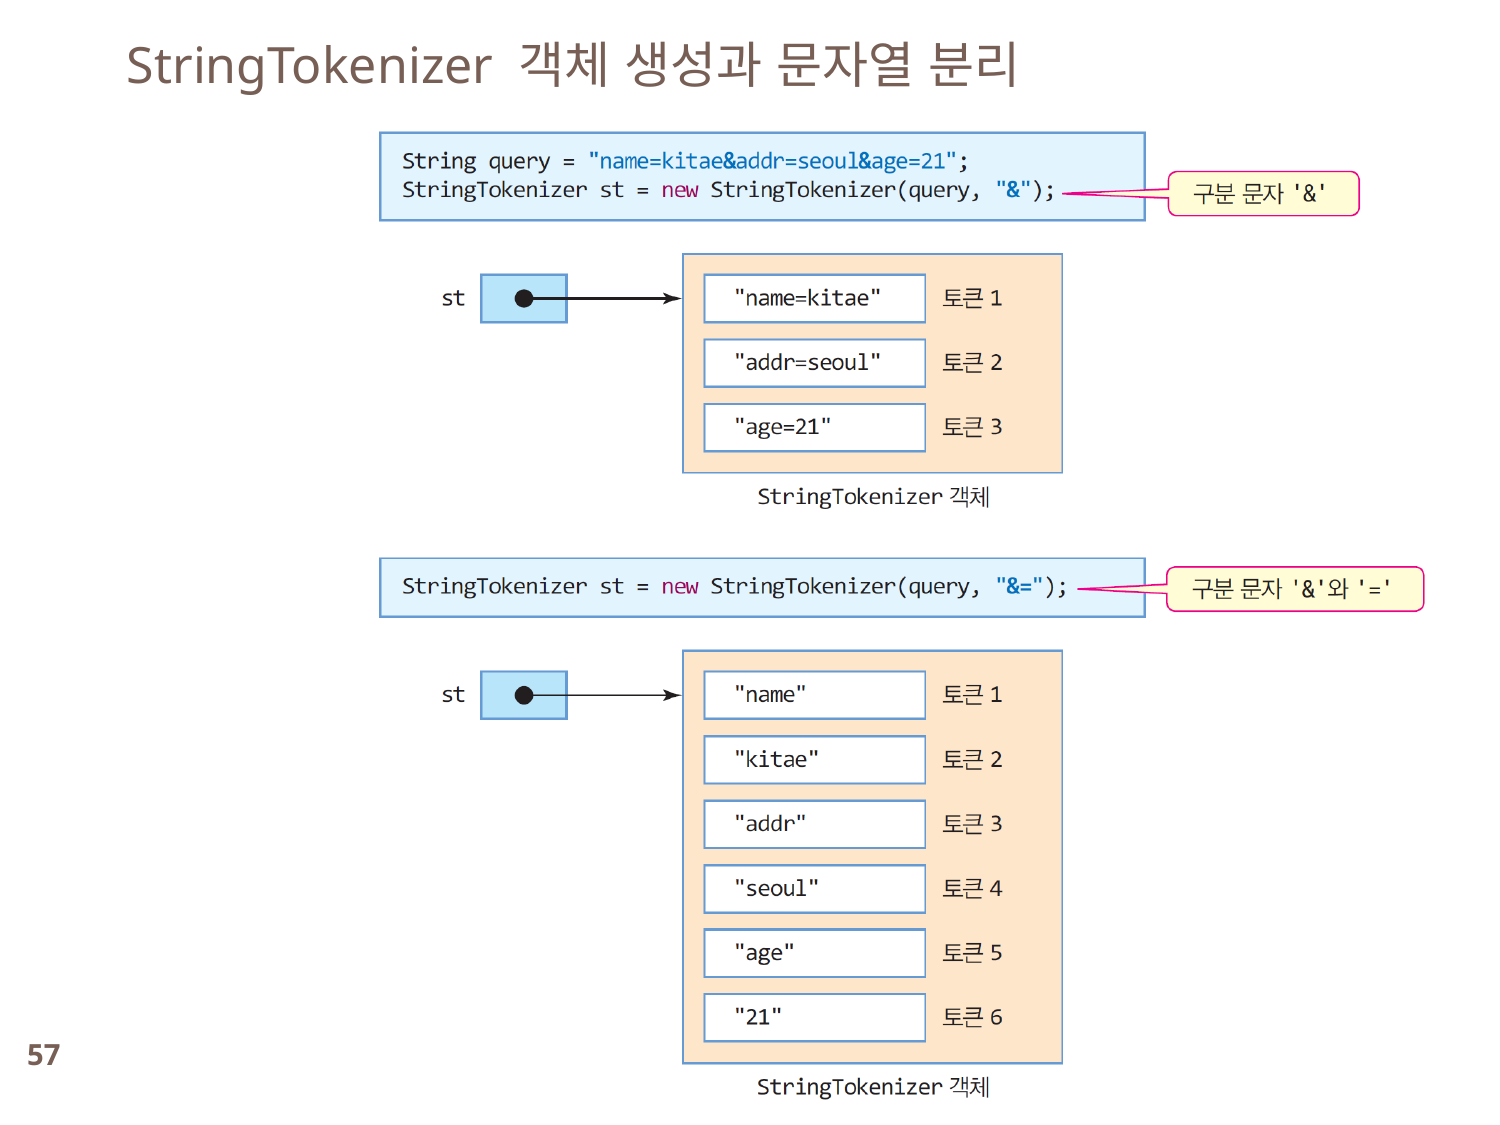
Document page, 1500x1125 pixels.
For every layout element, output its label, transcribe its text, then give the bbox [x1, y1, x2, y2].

title StringTokenizer 객체 생성과 문자열 분리 [112, 2, 1105, 126]
slide_number 57 [0, 1025, 88, 1088]
picture [371, 125, 1440, 1104]
